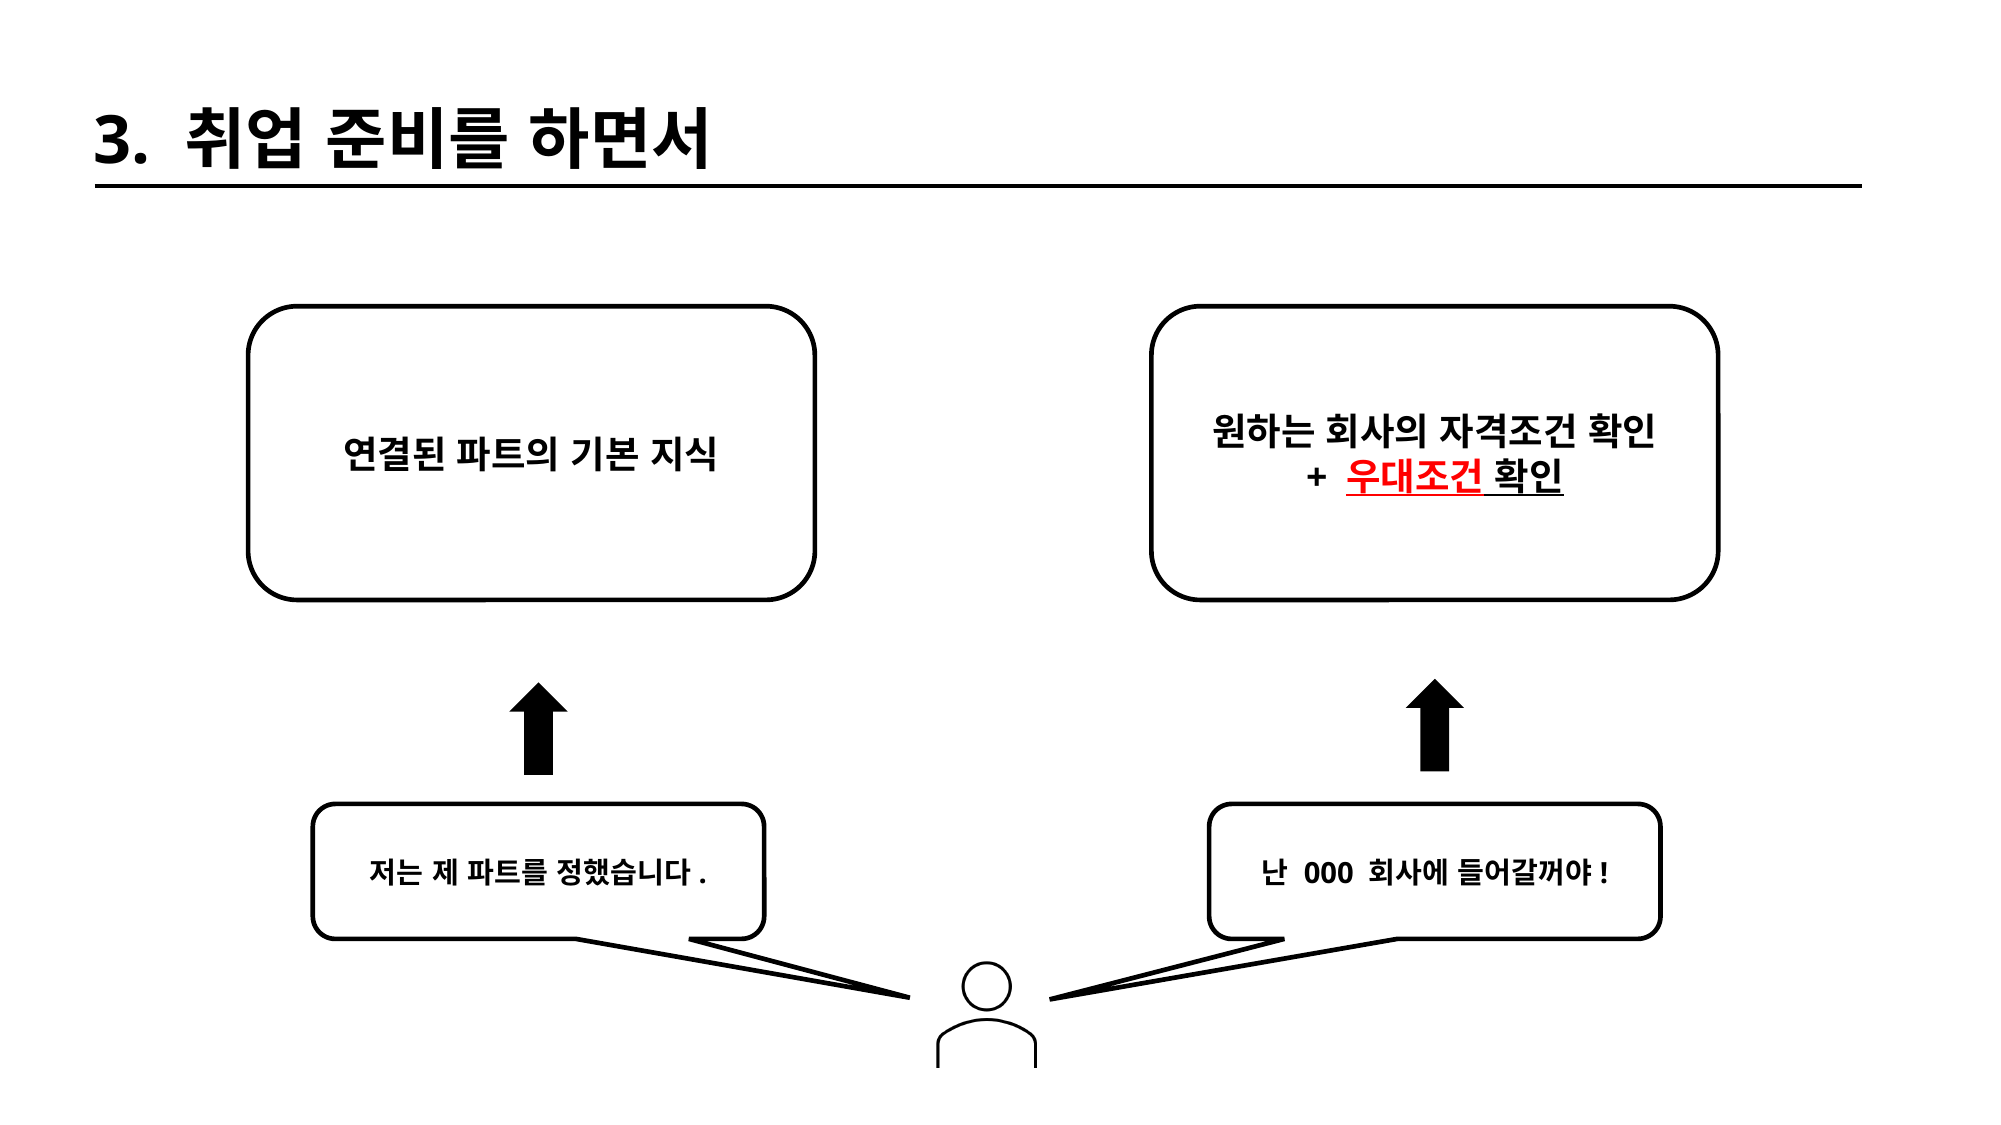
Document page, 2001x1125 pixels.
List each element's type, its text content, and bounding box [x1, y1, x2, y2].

picture [911, 939, 1062, 1090]
text_box 연결된 파트의 기본 지식 [247, 305, 816, 601]
text_box [1405, 678, 1464, 772]
text_box [509, 682, 568, 775]
text_box 3. 취업 준비를 하면서 [78, 90, 864, 185]
text_box 저는 제 파트를 정했습니다. [311, 802, 911, 999]
text_box 난 000 회사에 들어갈꺼야! [1062, 802, 1662, 999]
text_box 원하는 회사의 자격조건 확인 + 우대조건 확인 [1150, 305, 1720, 601]
